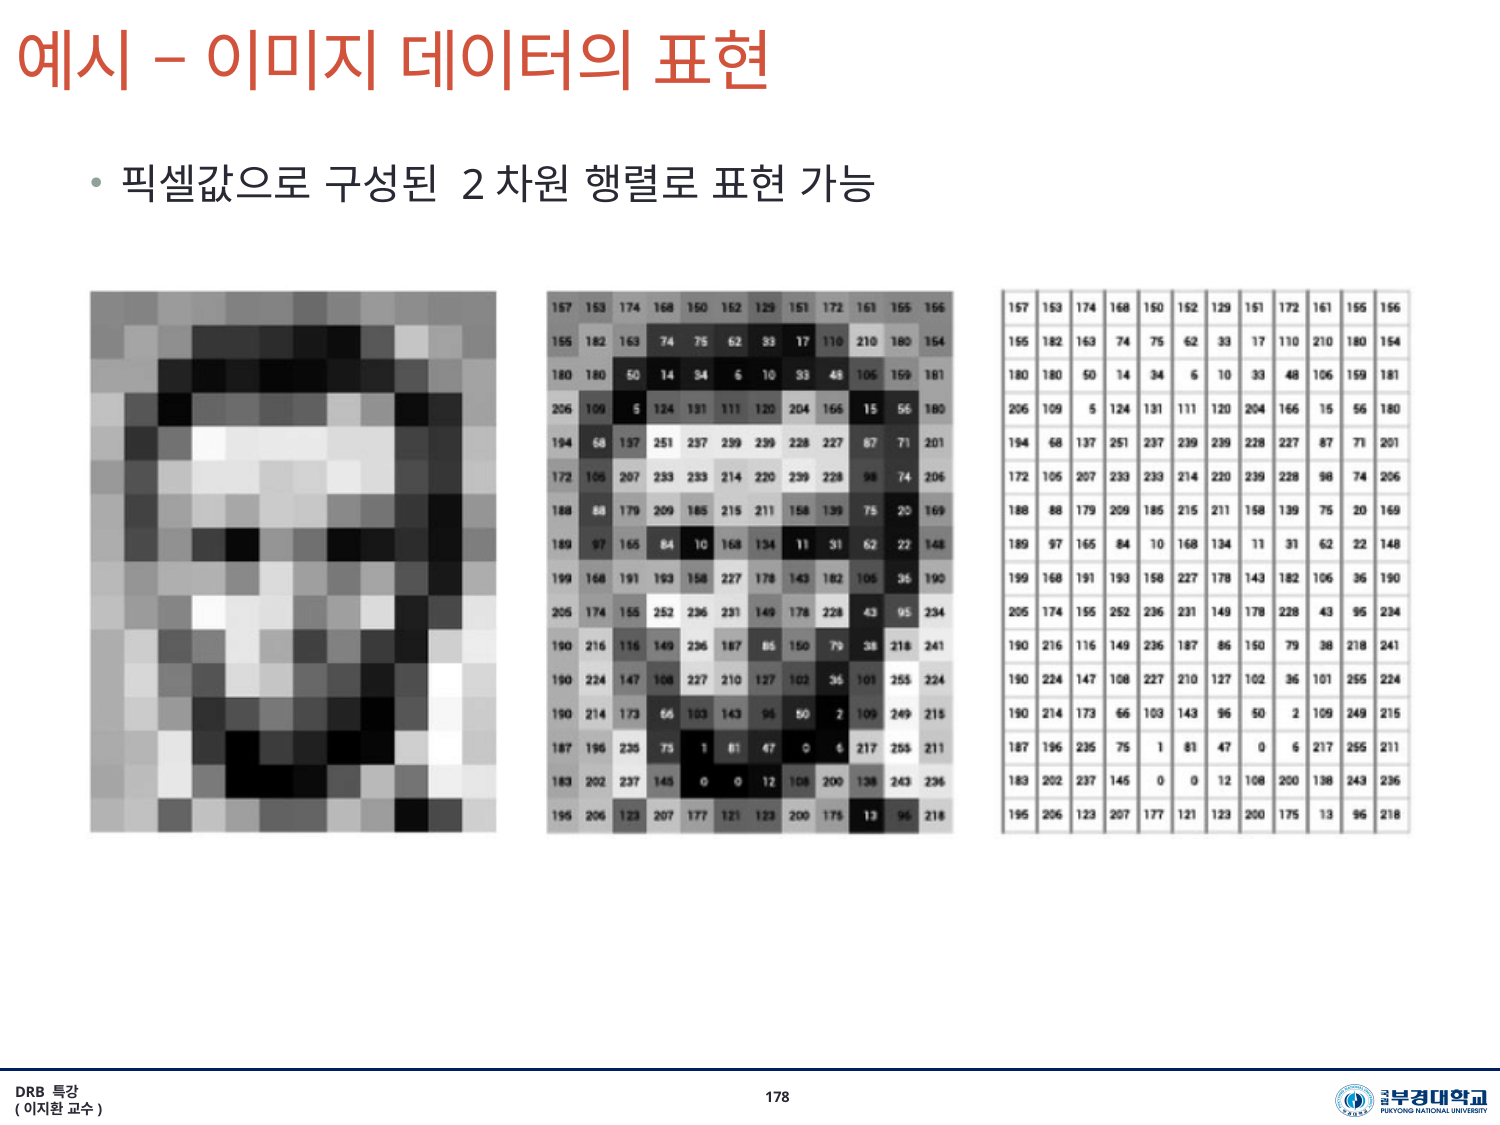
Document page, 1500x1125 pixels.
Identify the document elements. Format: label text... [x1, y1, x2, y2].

title 예시 – 이미지 데이터의 표현 [0, 1, 1500, 116]
picture [85, 286, 1415, 839]
picture [1330, 1079, 1495, 1121]
slide_number DRB 특강 (이지환 교수) [0, 1082, 303, 1118]
list 픽셀값으로 구성된 2차원 행렬로 표현 가능 [75, 149, 1425, 1033]
